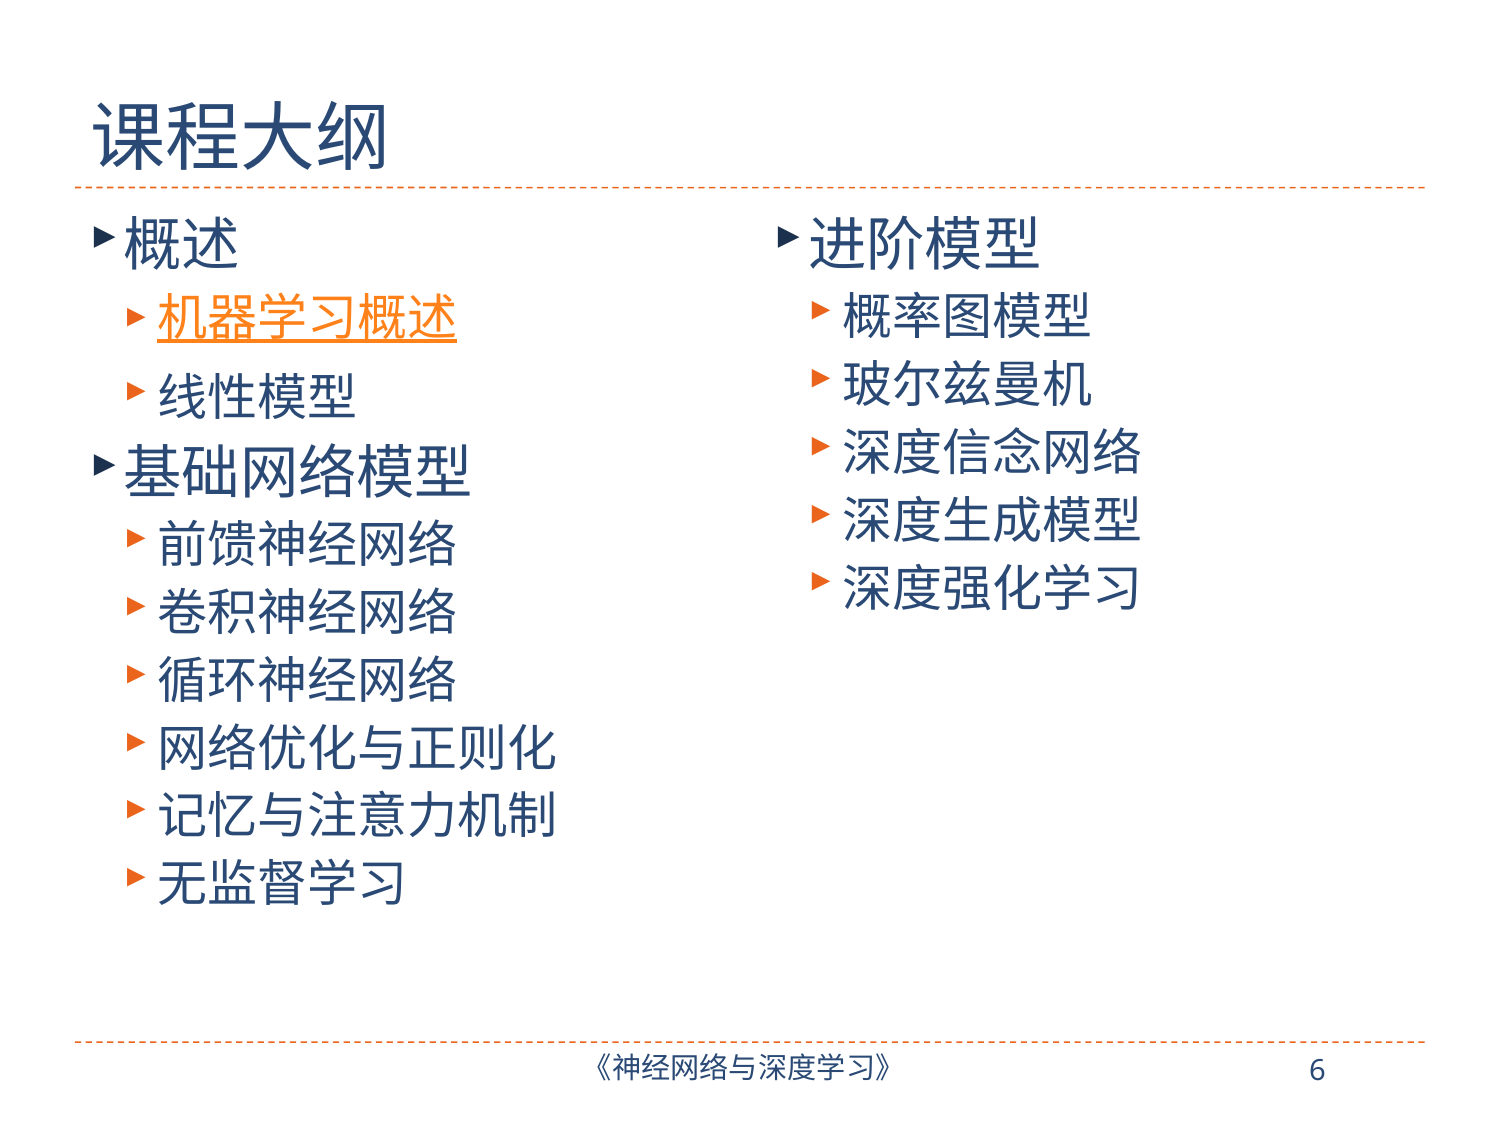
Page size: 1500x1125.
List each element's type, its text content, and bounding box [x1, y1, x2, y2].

list 进阶模型 概率图模型 玻尔兹曼机 深度信念网络 深度生成模型 深度强化学习 [759, 199, 1423, 1010]
title 课程大纲 [75, 37, 1425, 188]
list 概述 机器学习概述 线性模型 基础网络模型 前馈神经网络 卷积神经网络 循环神经网络 网络优化与正则化 记忆与注意力机制 无监督学习 [75, 200, 738, 1010]
